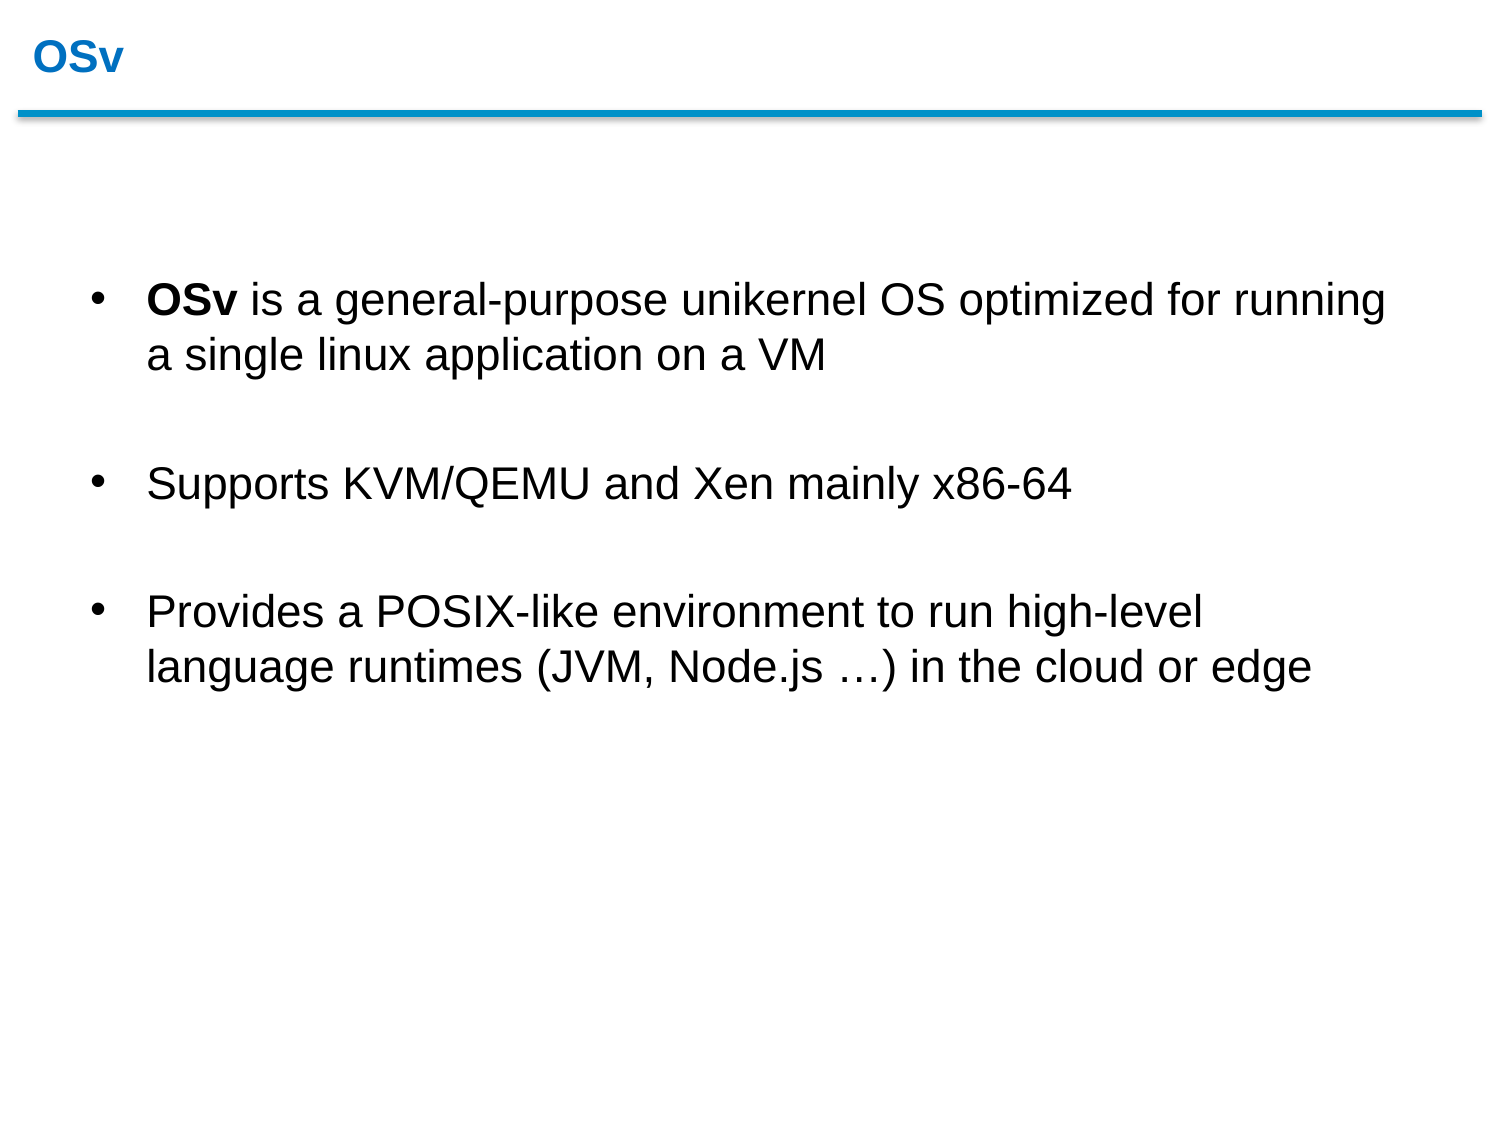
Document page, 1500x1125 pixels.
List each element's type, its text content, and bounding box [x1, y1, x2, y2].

title OSv [17, 19, 1385, 114]
list OSv is a general-purpose unikernel OS optimized for running a single linux application on a VM Supports KVM/QEMU and Xen mainly x86-64 Provides a POSIX-like environment to run high-level language runtimes (JVM, Node.js …) in the cloud or edge [75, 262, 1411, 1005]
